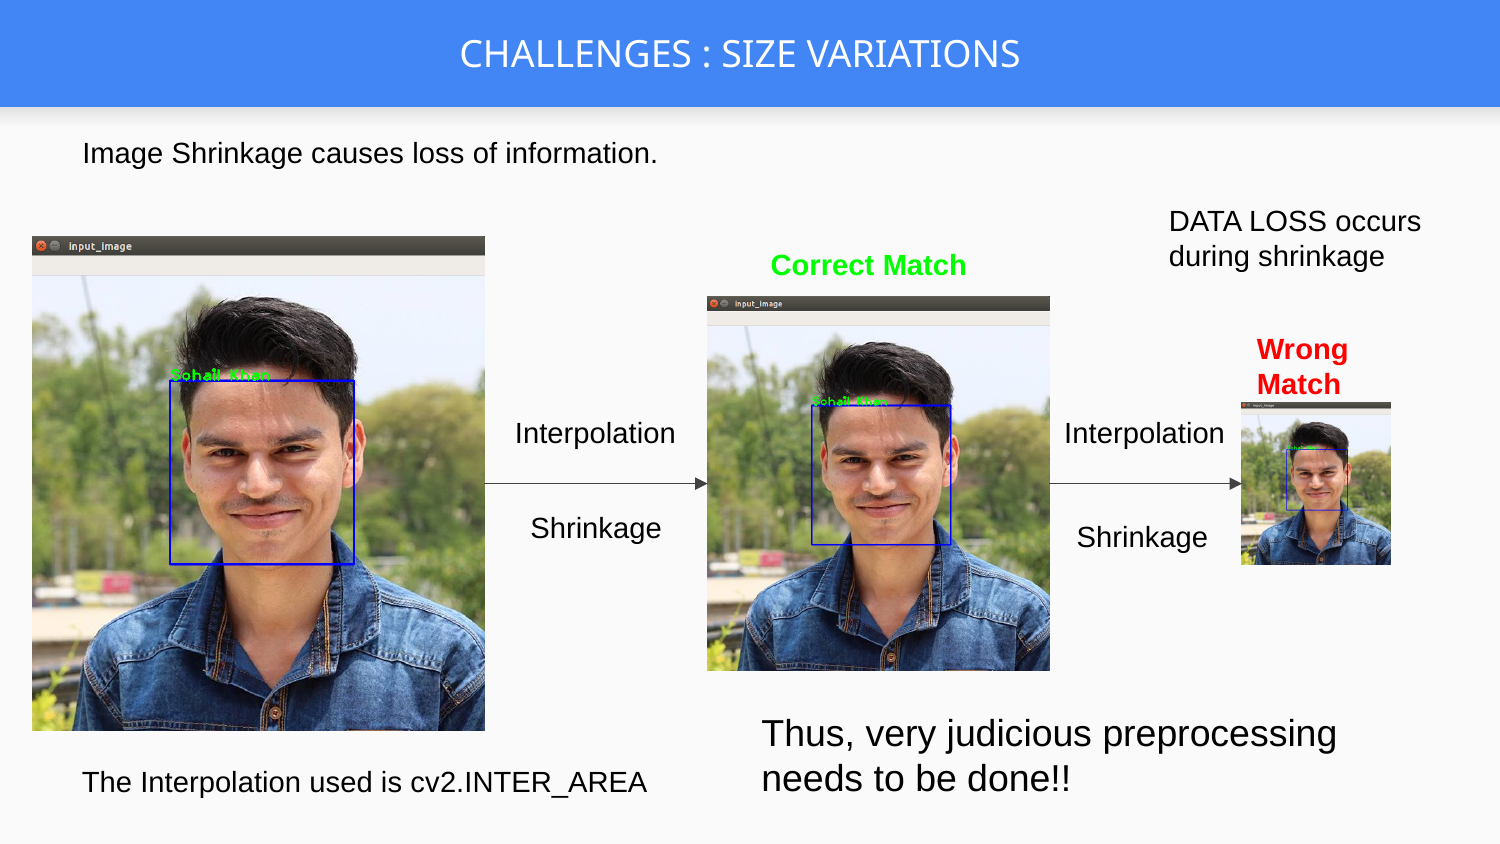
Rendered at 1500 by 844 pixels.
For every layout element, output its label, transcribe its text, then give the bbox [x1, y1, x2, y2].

text_box Image Shrinkage causes loss of information. [67, 119, 1391, 219]
text_box Correct Match [755, 231, 1002, 287]
text_box Wrong Match [1241, 315, 1435, 387]
picture [1241, 402, 1391, 566]
picture [32, 236, 485, 731]
text_box Interpolation [499, 399, 693, 474]
text_box DATA LOSS occurs during shrinkage [1153, 187, 1479, 314]
picture [707, 296, 1050, 671]
text_box Thus, very judicious preprocessing needs to be done!! [746, 693, 1454, 820]
text_box Interpolation [1054, 399, 1242, 474]
title CHALLENGES : SIZE VARIATIONS [16, 2, 1464, 102]
text_box The Interpolation used is cv2.INTER_AREA [16, 748, 715, 820]
text_box Shrinkage [515, 493, 684, 565]
text_box Shrinkage [1061, 503, 1230, 575]
